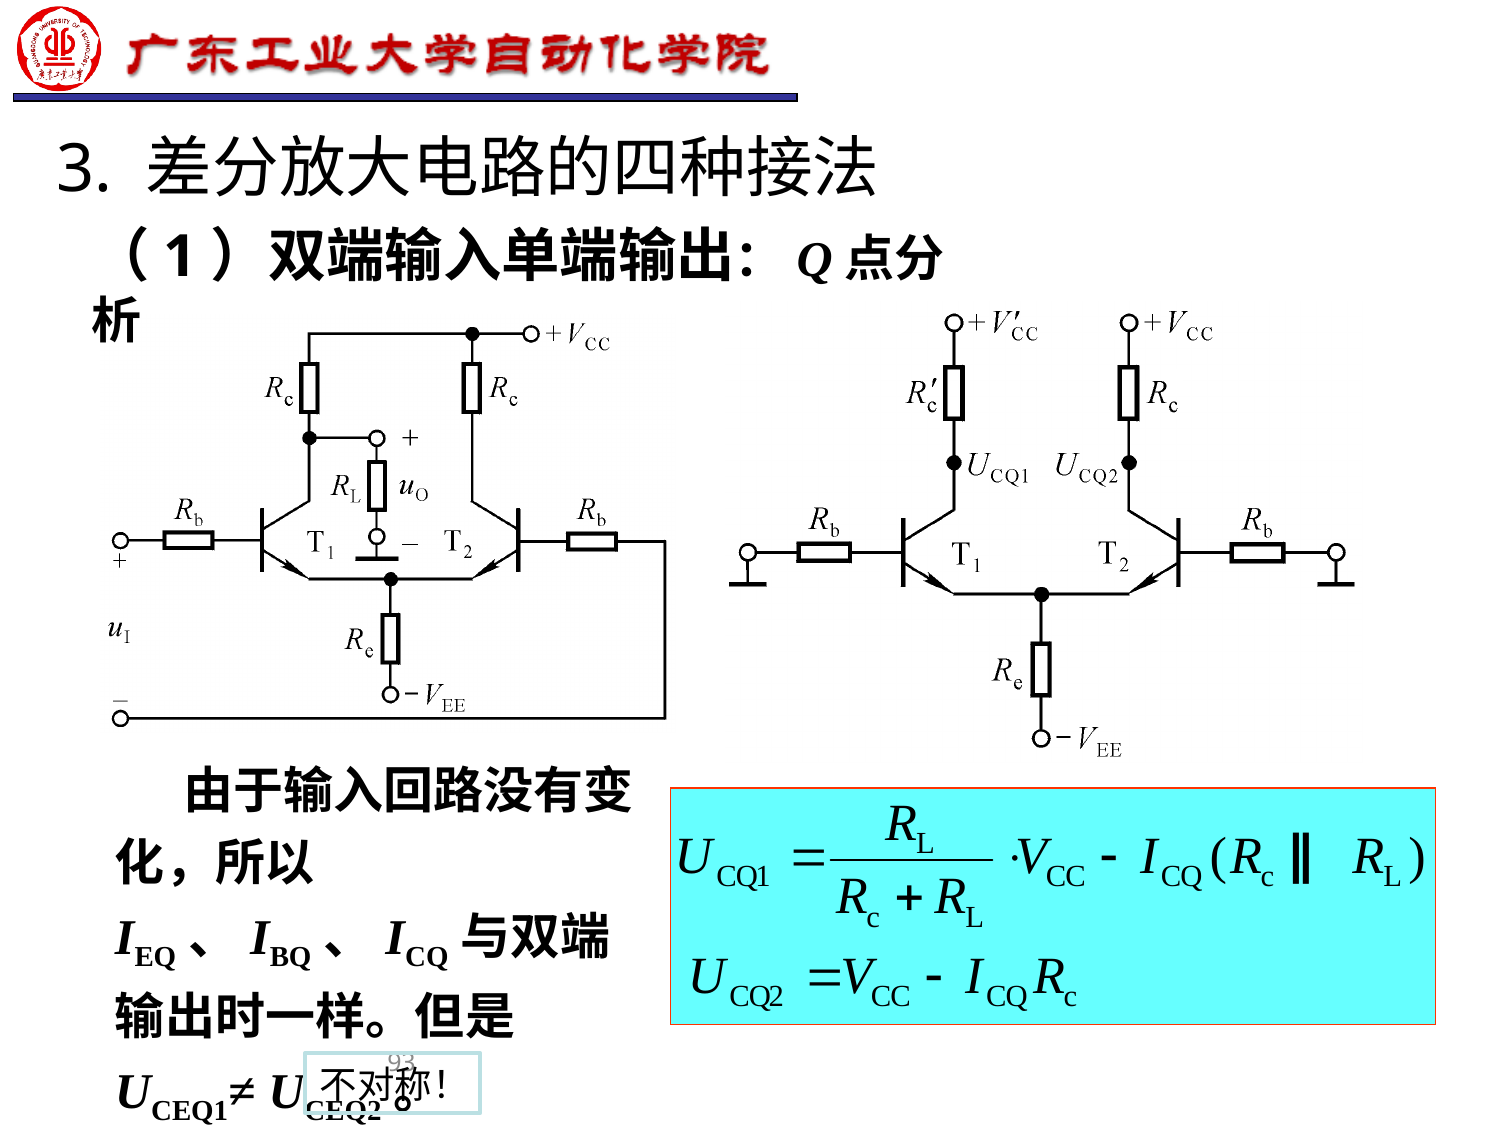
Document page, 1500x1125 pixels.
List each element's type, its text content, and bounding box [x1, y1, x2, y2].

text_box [671, 788, 1435, 1025]
picture [11, 0, 812, 101]
text_box （1）双端输入单端输出：Q点分析 [76, 210, 963, 356]
text_box 由于输入回路没有变化，所以IEQ、IBQ、ICQ与双端输出时一样。但是UCEQ1≠ UCEQ2。 [100, 740, 663, 1125]
slide_number 93 [80, 1024, 431, 1103]
text_box 不对称！ [303, 1051, 482, 1115]
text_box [724, 301, 1363, 764]
title 3. 差分放大电路的四种接法 [40, 105, 1202, 224]
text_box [100, 314, 676, 733]
